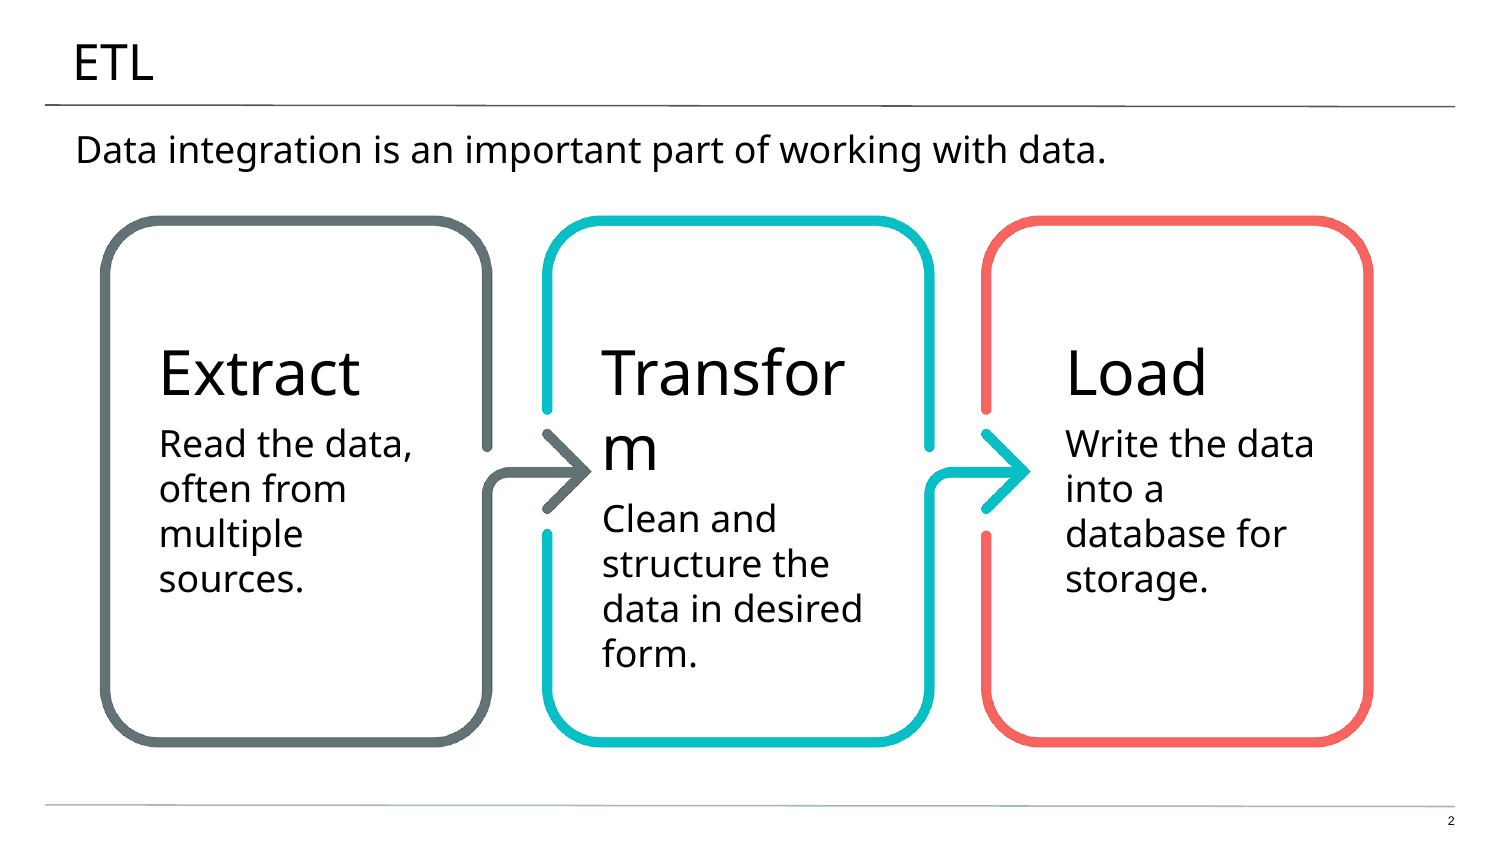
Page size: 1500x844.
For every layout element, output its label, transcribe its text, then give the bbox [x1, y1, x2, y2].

title ETL [0, 0, 1500, 88]
subtitle Data integration is an important part of working with data. [0, 110, 1500, 171]
picture [70, 188, 1408, 781]
slide_number ‹#› [1412, 813, 1455, 831]
